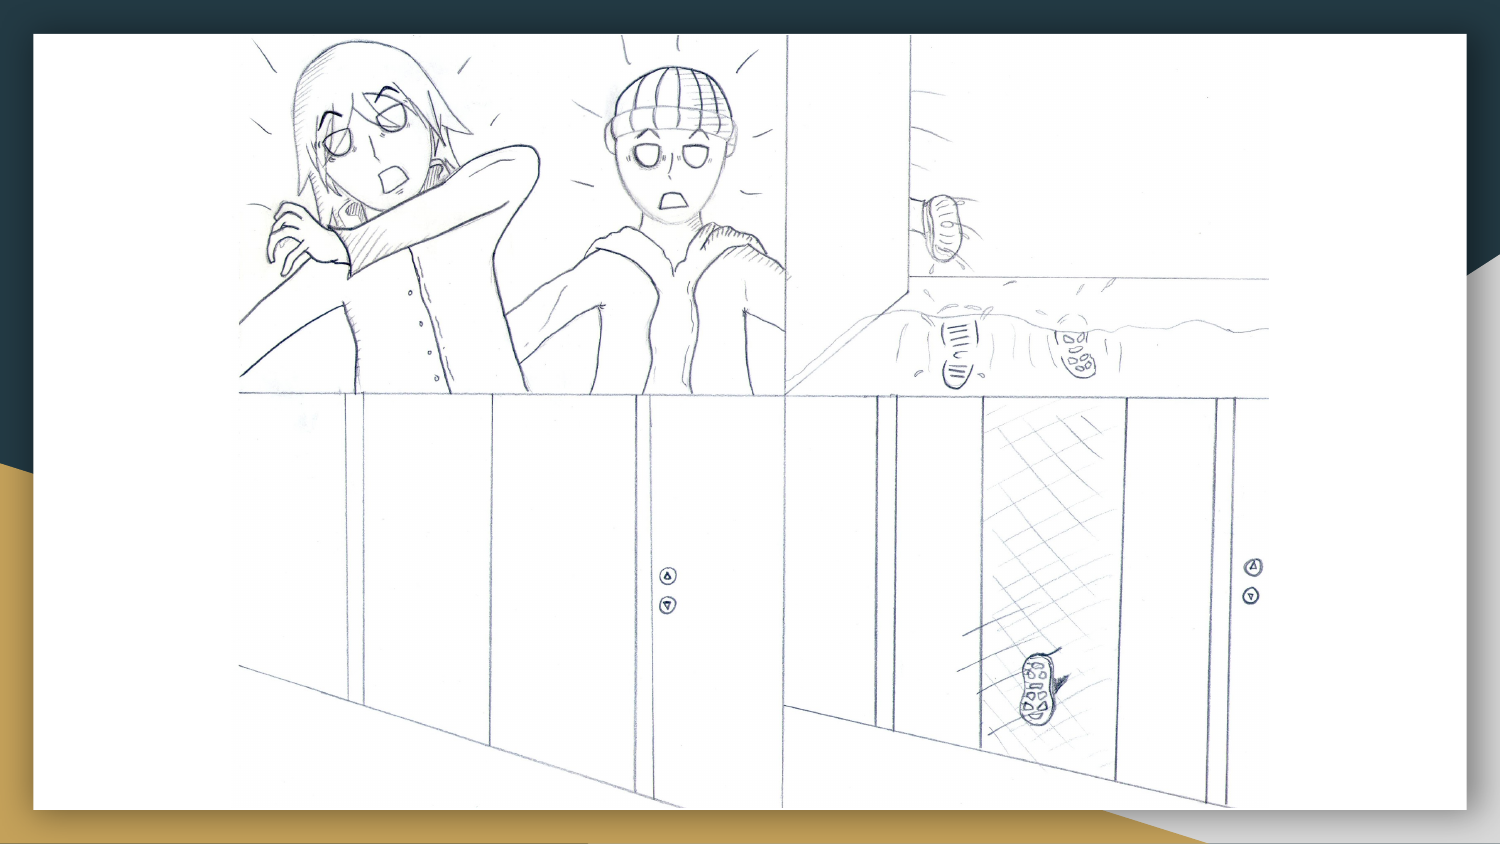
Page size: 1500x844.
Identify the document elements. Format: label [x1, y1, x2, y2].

picture [230, 35, 1270, 808]
